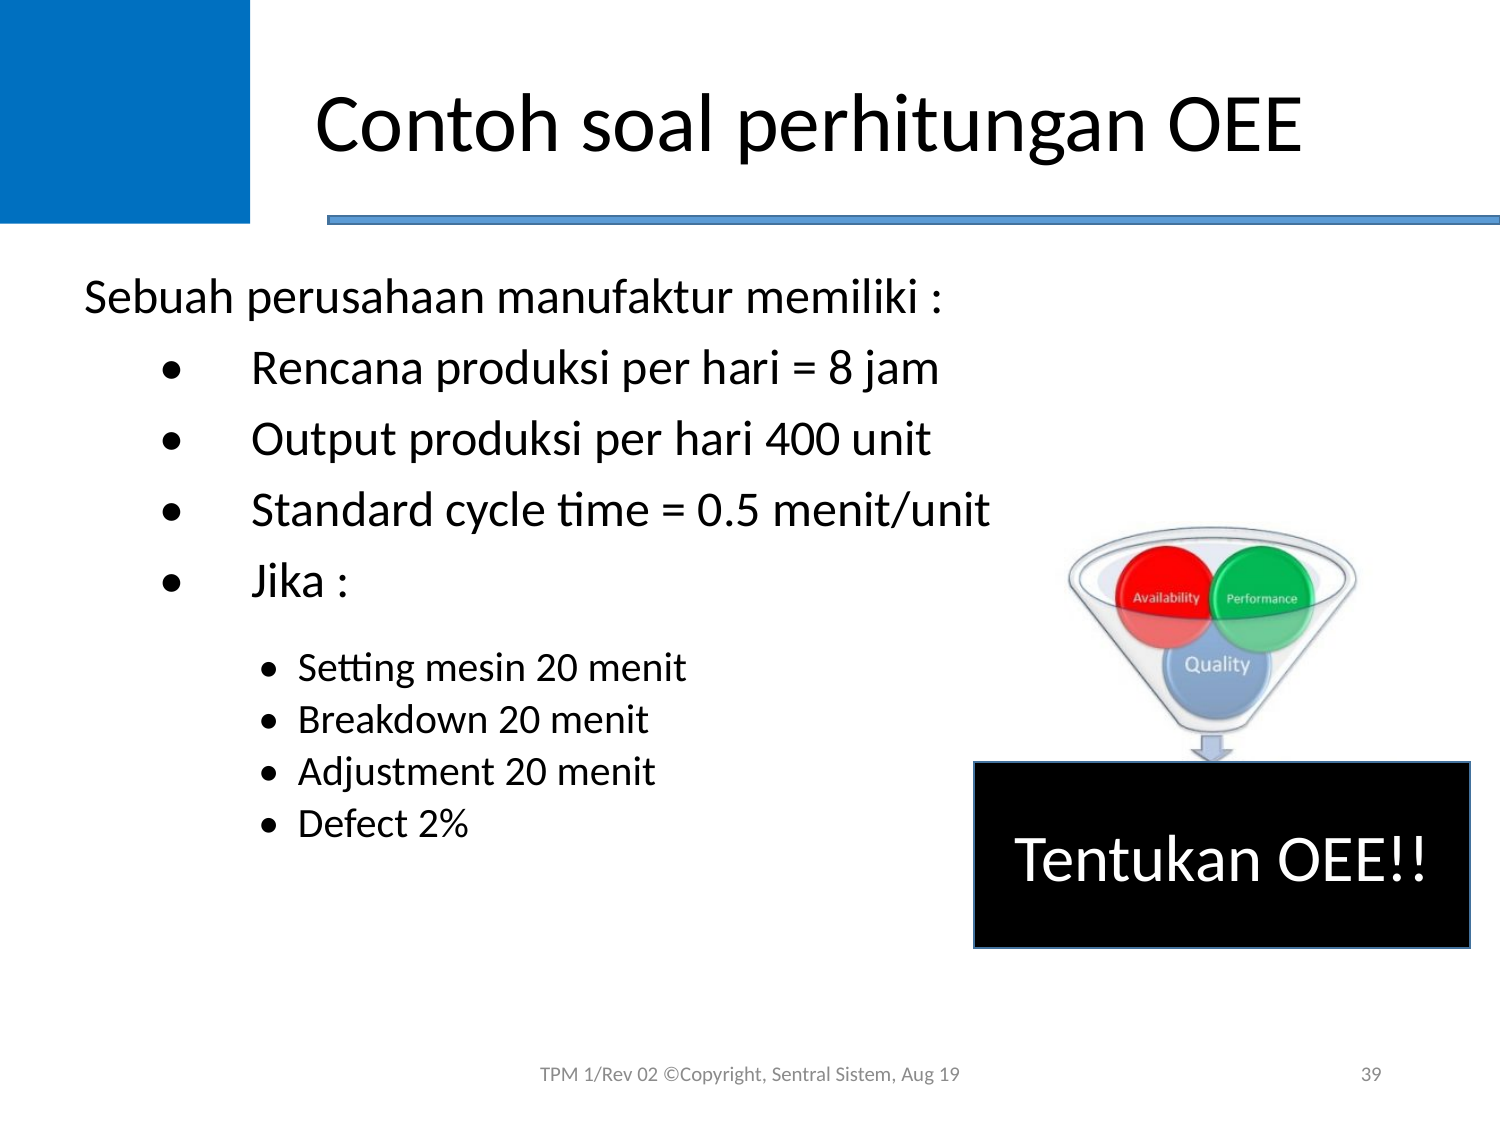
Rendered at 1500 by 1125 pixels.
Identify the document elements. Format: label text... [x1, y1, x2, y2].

text_box • • • • [258, 656, 280, 853]
text_box Contoh soal perhitungan OEE [315, 107, 1305, 176]
picture [1028, 521, 1397, 799]
text_box [0, 0, 251, 225]
text_box Sebuah perusahaan manufaktur memiliki : • Rencana produksi per hari = 8 jam • Output produksi per hari 400 unit • Standard cycle time = 0.5 menit/unit • Jika : [84, 263, 993, 615]
footer TPM 1/Rev 02 ©Copyright, Sentral Sistem, Aug 19 [496, 1042, 1004, 1103]
slide_number 39 [1059, 1042, 1397, 1103]
text_box [327, 215, 1500, 225]
text_box Tentukan OEE!! [973, 761, 1471, 949]
text_box Setting mesin 20 menit Breakdown 20 menit Adjustment 20 menit Defect 2% [297, 656, 688, 853]
